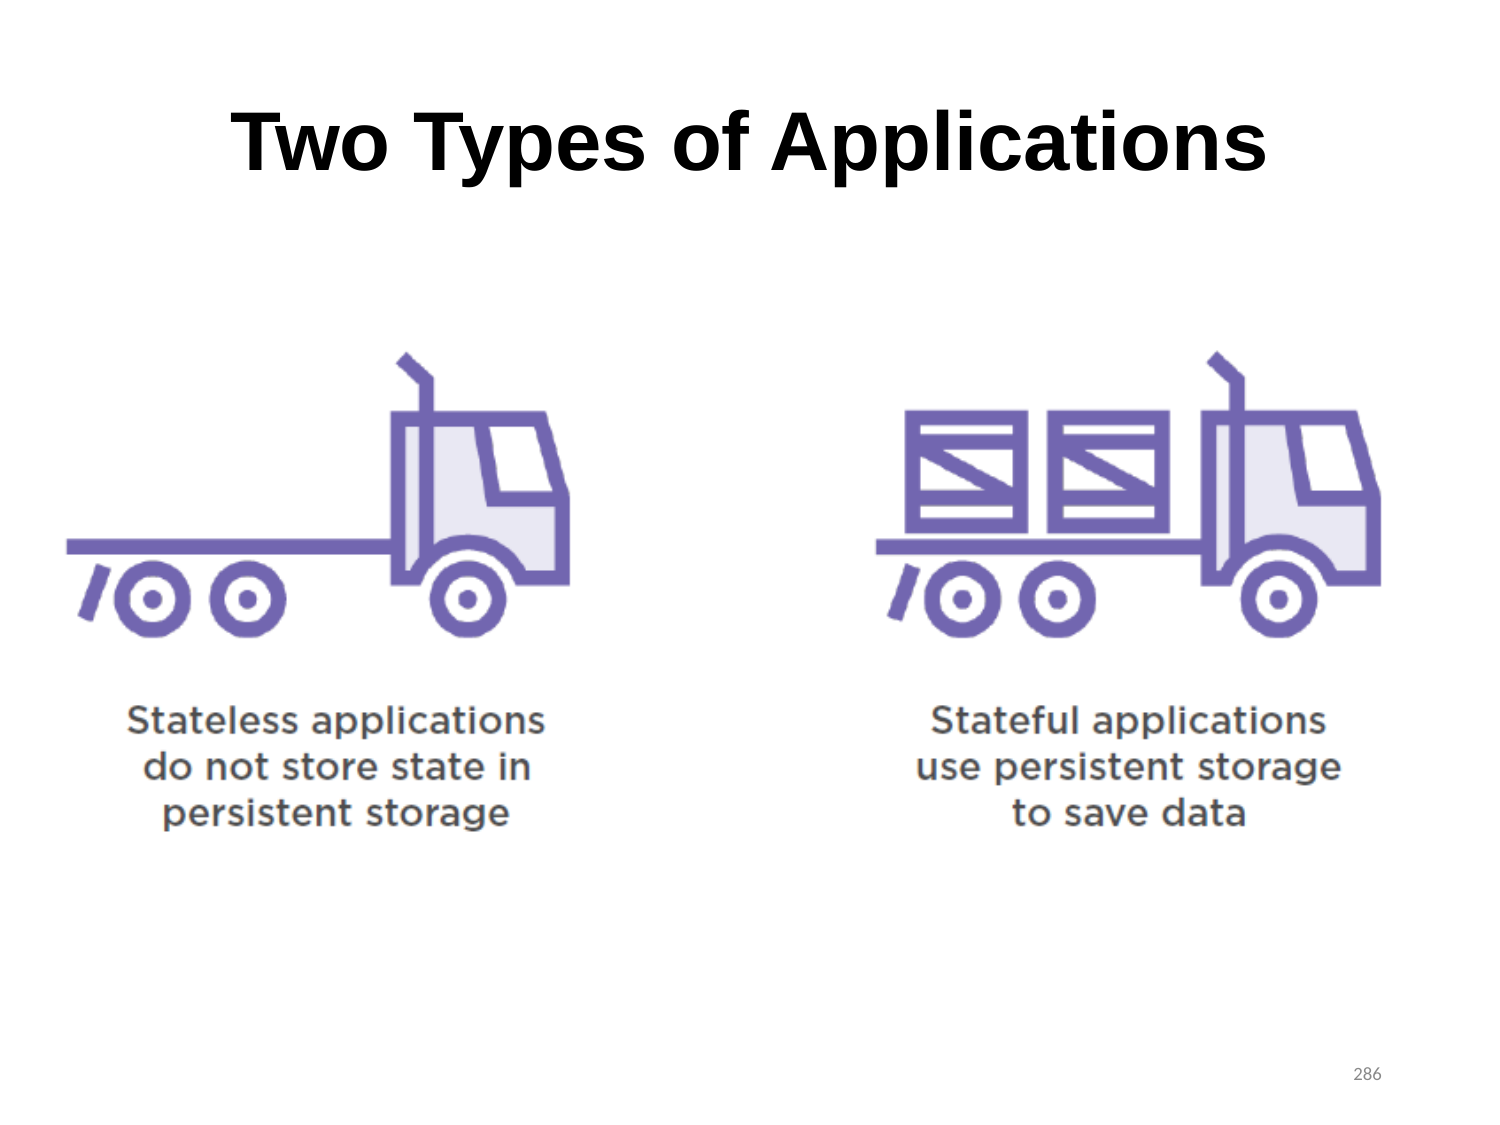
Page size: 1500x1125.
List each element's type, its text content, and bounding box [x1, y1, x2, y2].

picture [0, 239, 1500, 972]
title Two Types of Applications [29, 68, 1471, 218]
text_box 286 [1059, 1042, 1397, 1103]
